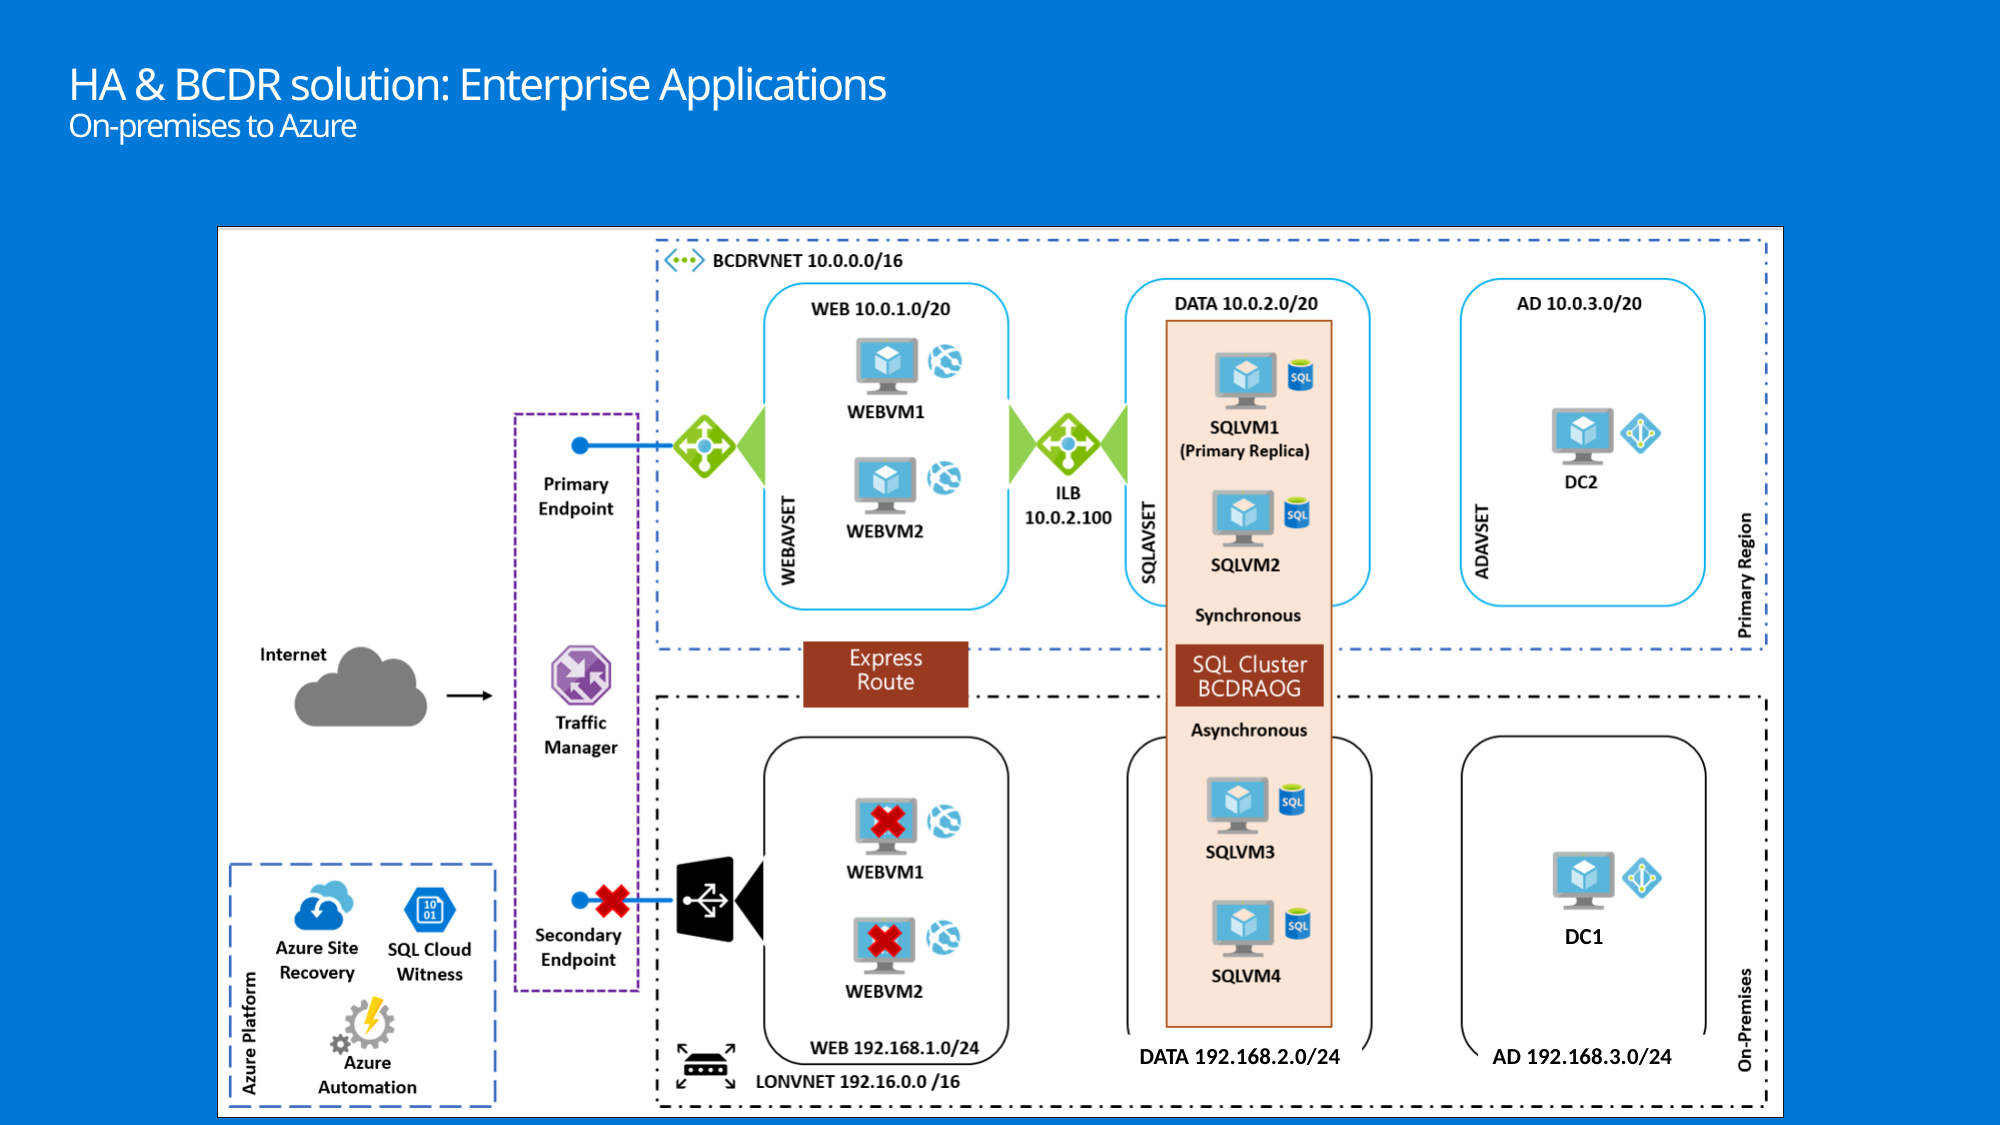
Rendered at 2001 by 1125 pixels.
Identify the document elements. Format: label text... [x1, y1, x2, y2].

picture [216, 226, 1784, 1119]
title HA & BCDR solution: Enterprise Applications On-premises to Azure [44, 47, 1957, 196]
